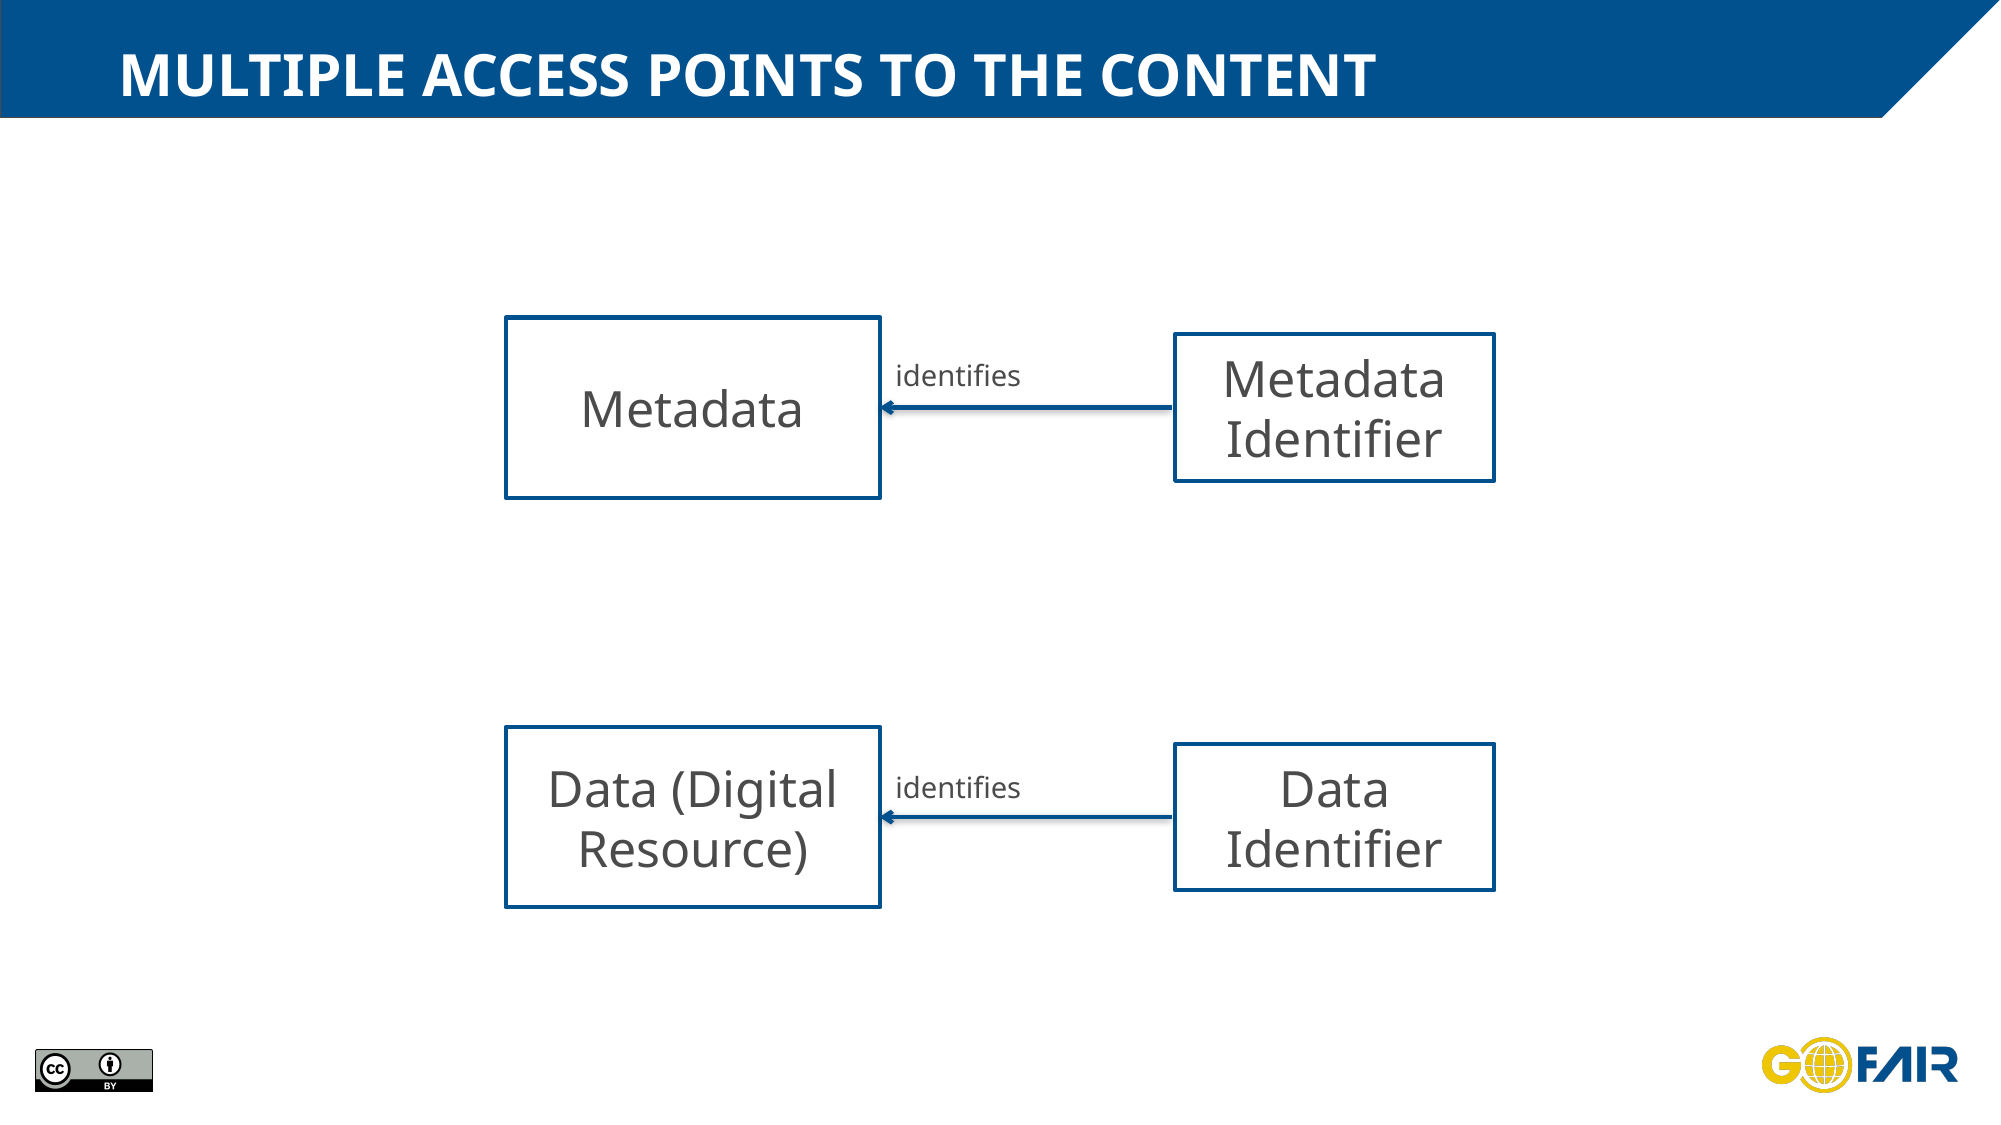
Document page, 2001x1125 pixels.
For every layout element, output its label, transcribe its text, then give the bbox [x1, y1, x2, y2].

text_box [505, 317, 1495, 908]
picture [1762, 1037, 1958, 1093]
picture [35, 1049, 153, 1092]
title Multiple access points to the content [117, 36, 1883, 109]
